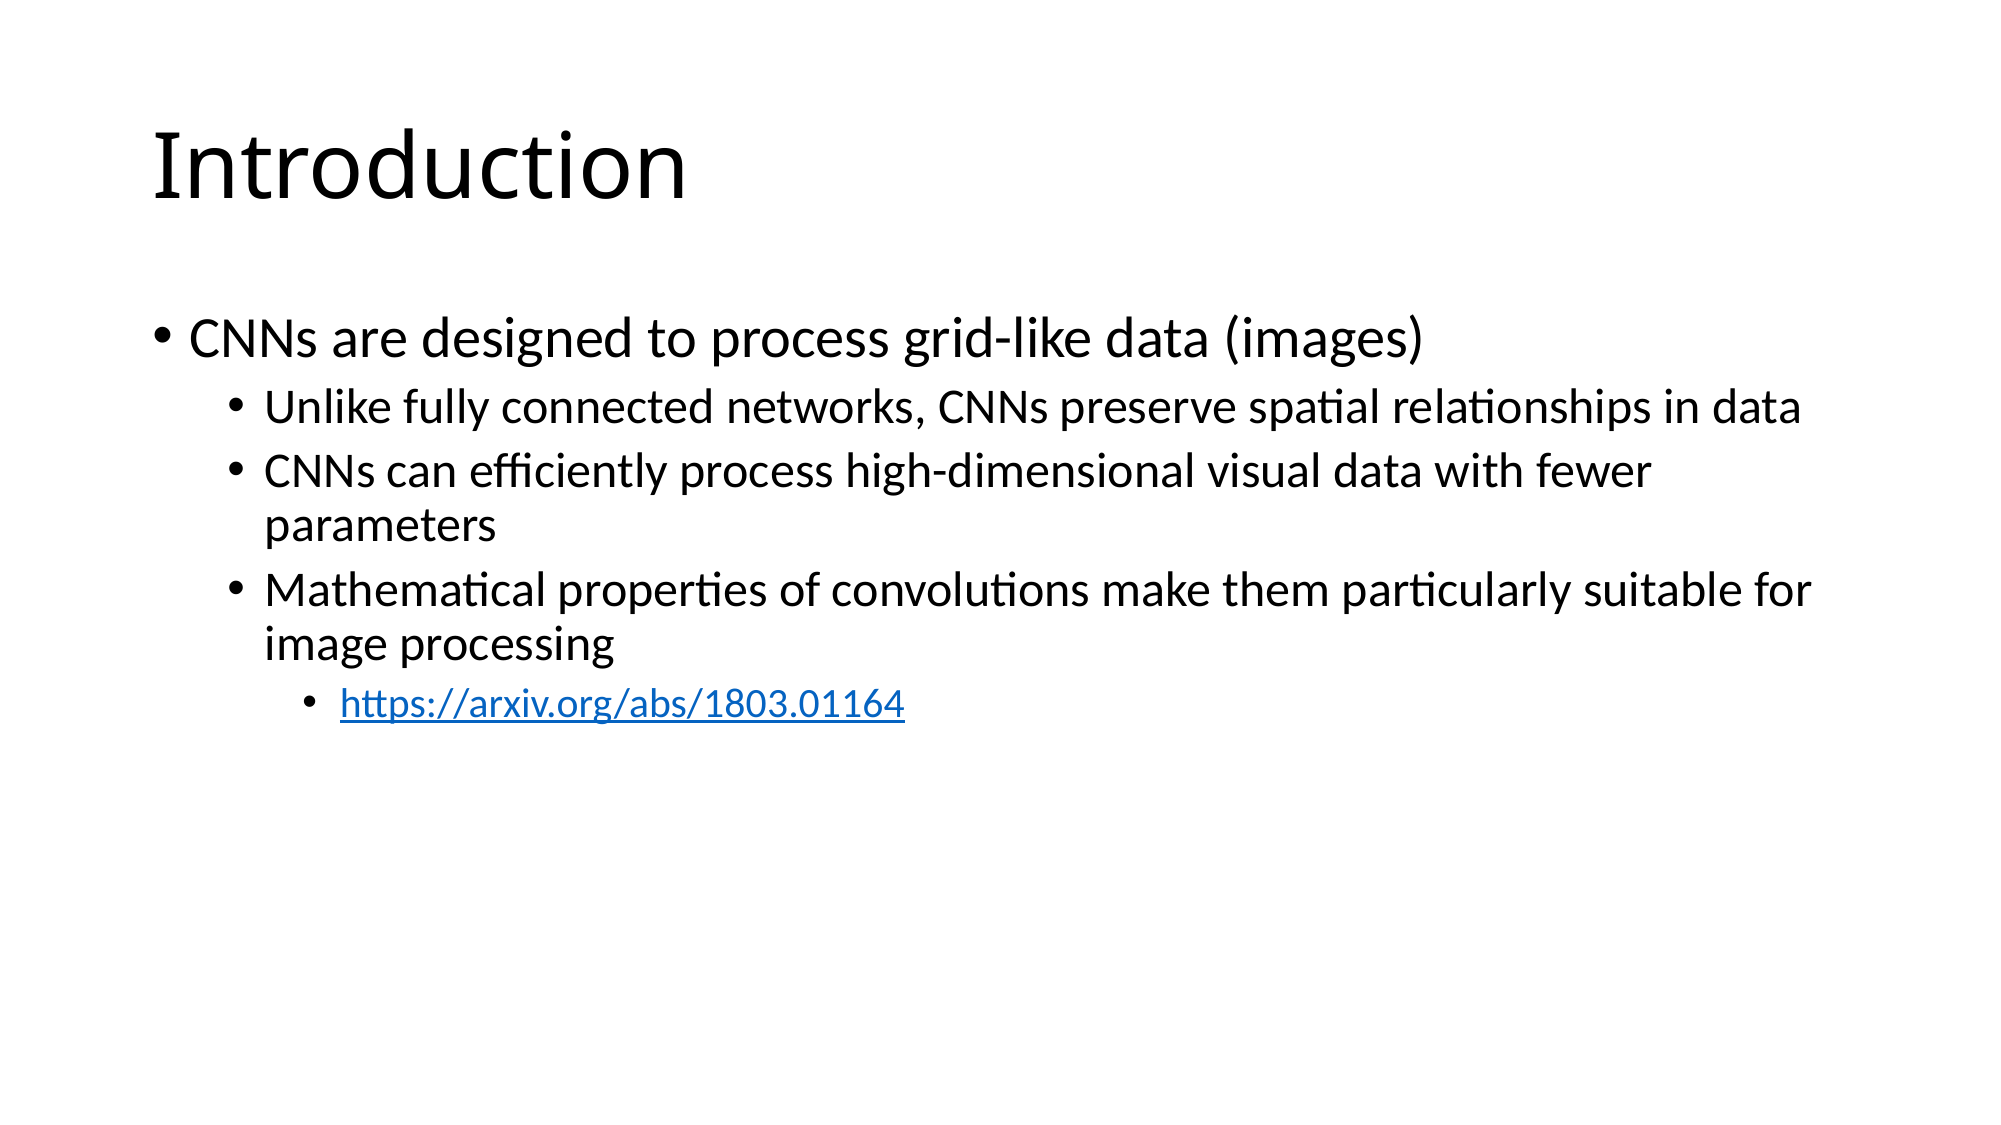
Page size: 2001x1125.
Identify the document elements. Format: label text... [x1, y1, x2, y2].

list CNNs are designed to process grid-like data (images) Unlike fully connected networks, CNNs preserve spatial relationships in data CNNs can efficiently process high-dimensional visual data with fewer parameters Mathematical properties of convolutions make them particularly suitable for image processing https://arxiv.org/abs/1803.01164 [137, 299, 1863, 1014]
title Introduction [137, 59, 1863, 278]
